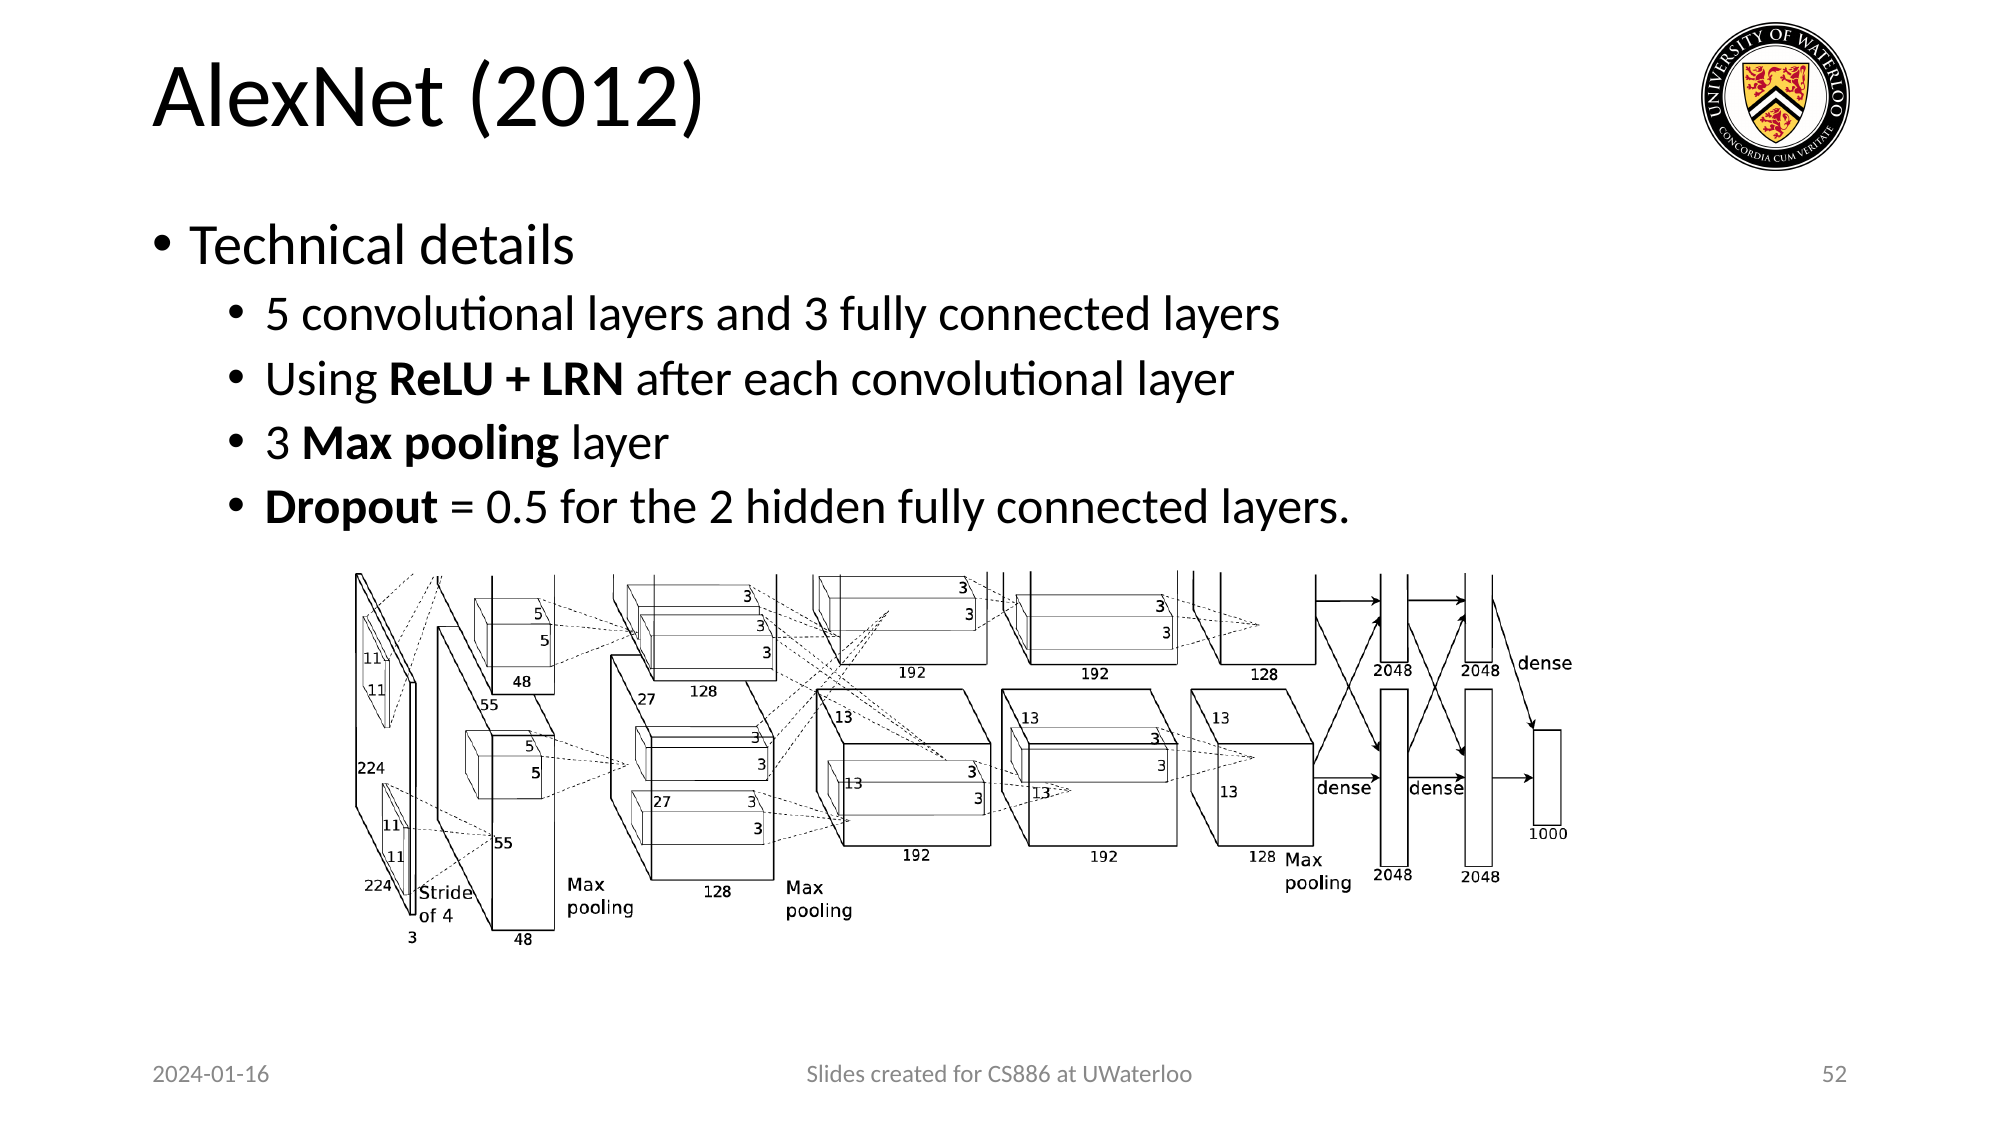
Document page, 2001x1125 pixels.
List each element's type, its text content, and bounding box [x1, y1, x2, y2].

list Technical details 5 convolutional layers and 3 fully connected layers Using ReLU + LRN after each convolutional layer 3 Max pooling layer Dropout = 0.5 for the 2 hidden fully connected layers. [137, 206, 1863, 1014]
footer Slides created for CS886 at UWaterloo [662, 1042, 1338, 1103]
slide_number ‹#› [1412, 1042, 1863, 1103]
picture [322, 552, 1601, 973]
title AlexNet (2012) [137, 22, 1863, 171]
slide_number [137, 1042, 588, 1103]
